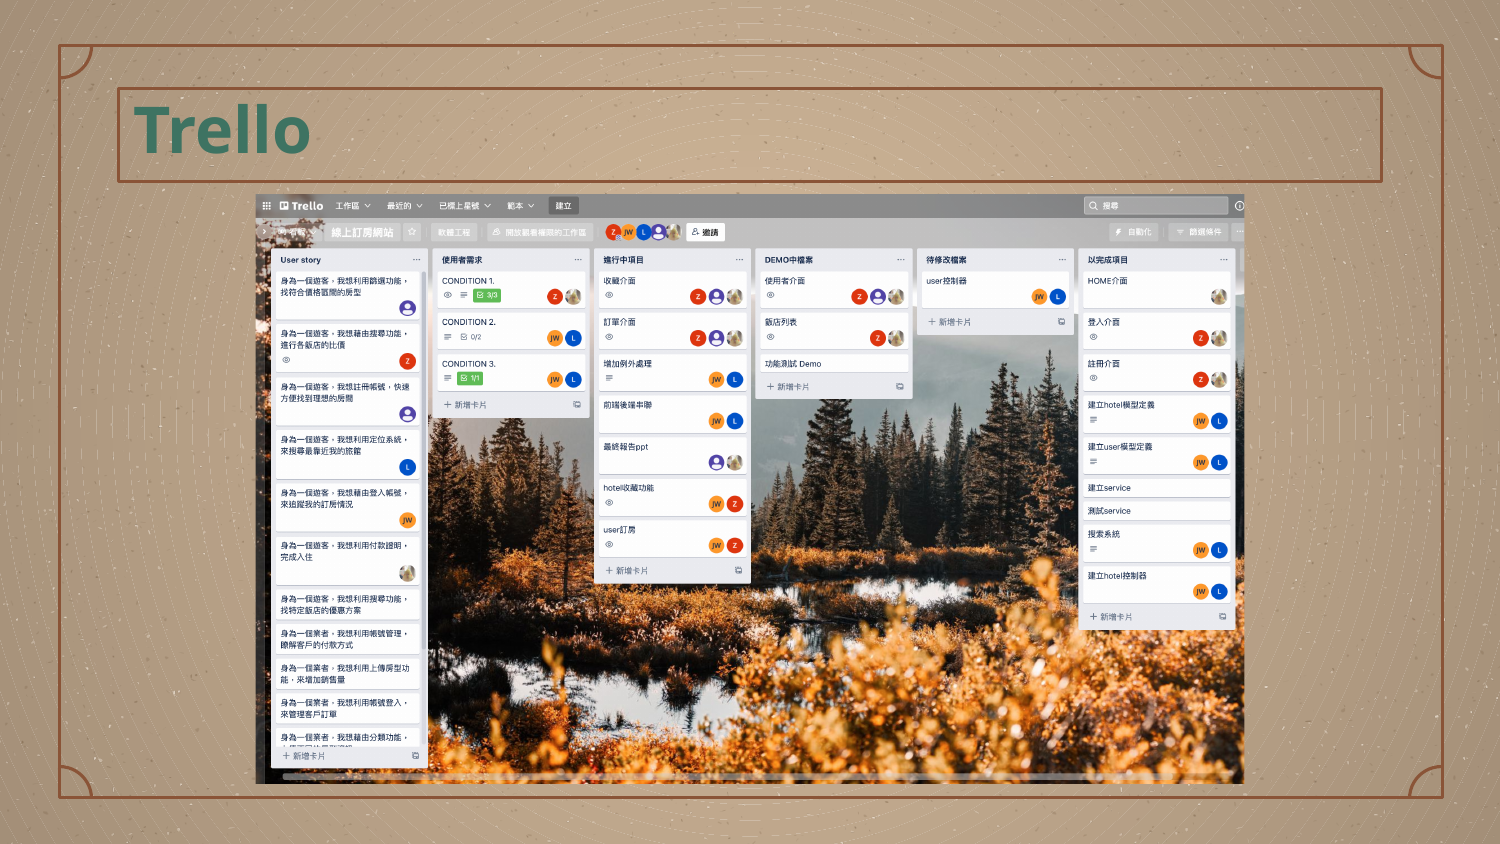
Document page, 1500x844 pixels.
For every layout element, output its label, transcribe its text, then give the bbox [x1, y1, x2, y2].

title Trello [117, 87, 1383, 183]
picture [0, 0, 1500, 844]
